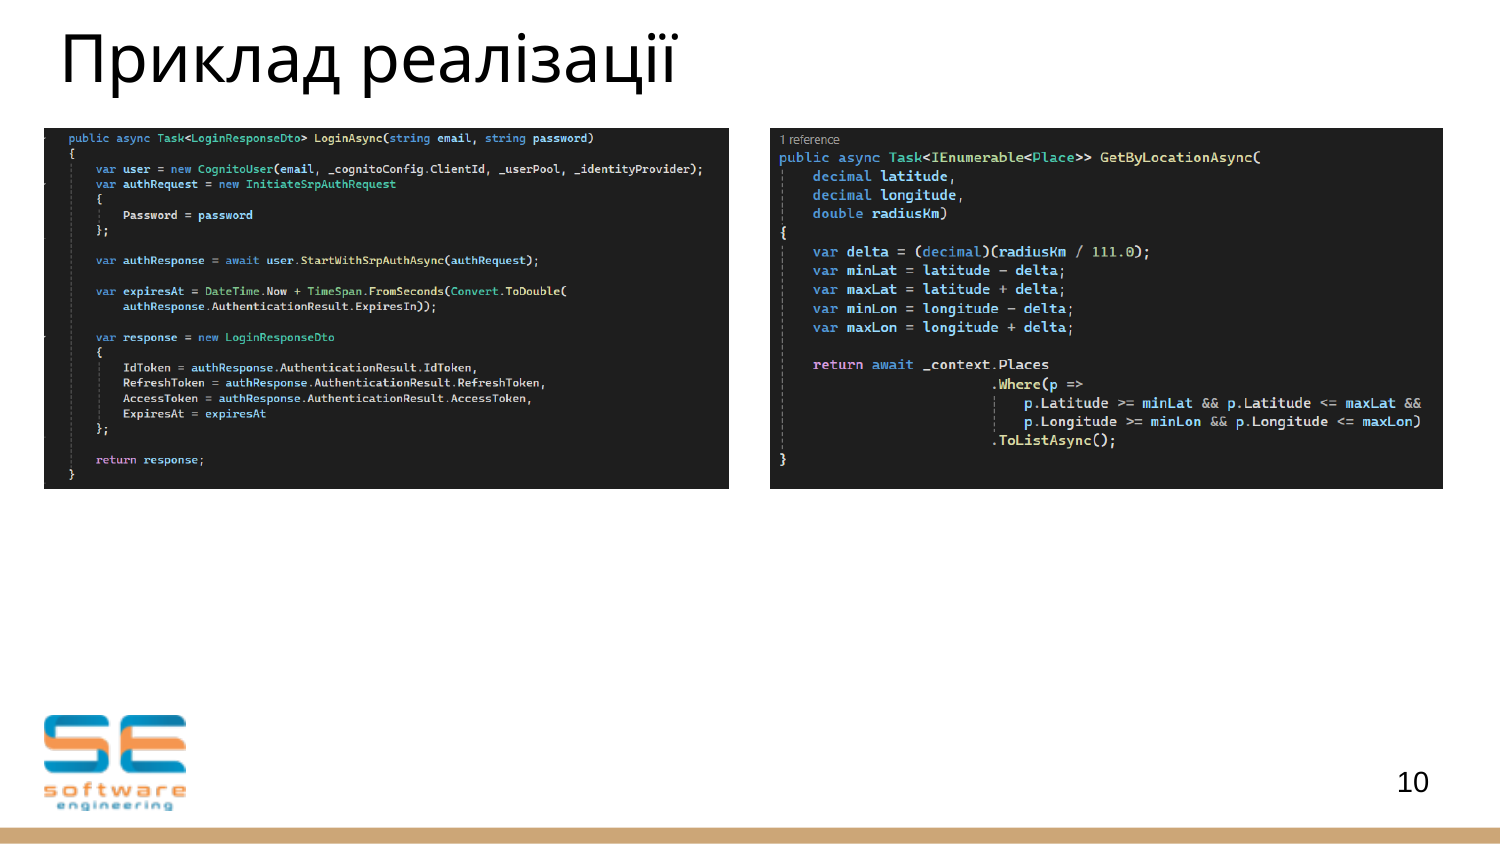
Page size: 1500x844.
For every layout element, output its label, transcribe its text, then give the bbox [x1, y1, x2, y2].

picture [43, 128, 729, 489]
title Приклад реалізації [44, 0, 1442, 112]
picture [769, 128, 1443, 489]
text_box 10 [1382, 755, 1500, 806]
picture [43, 714, 186, 811]
